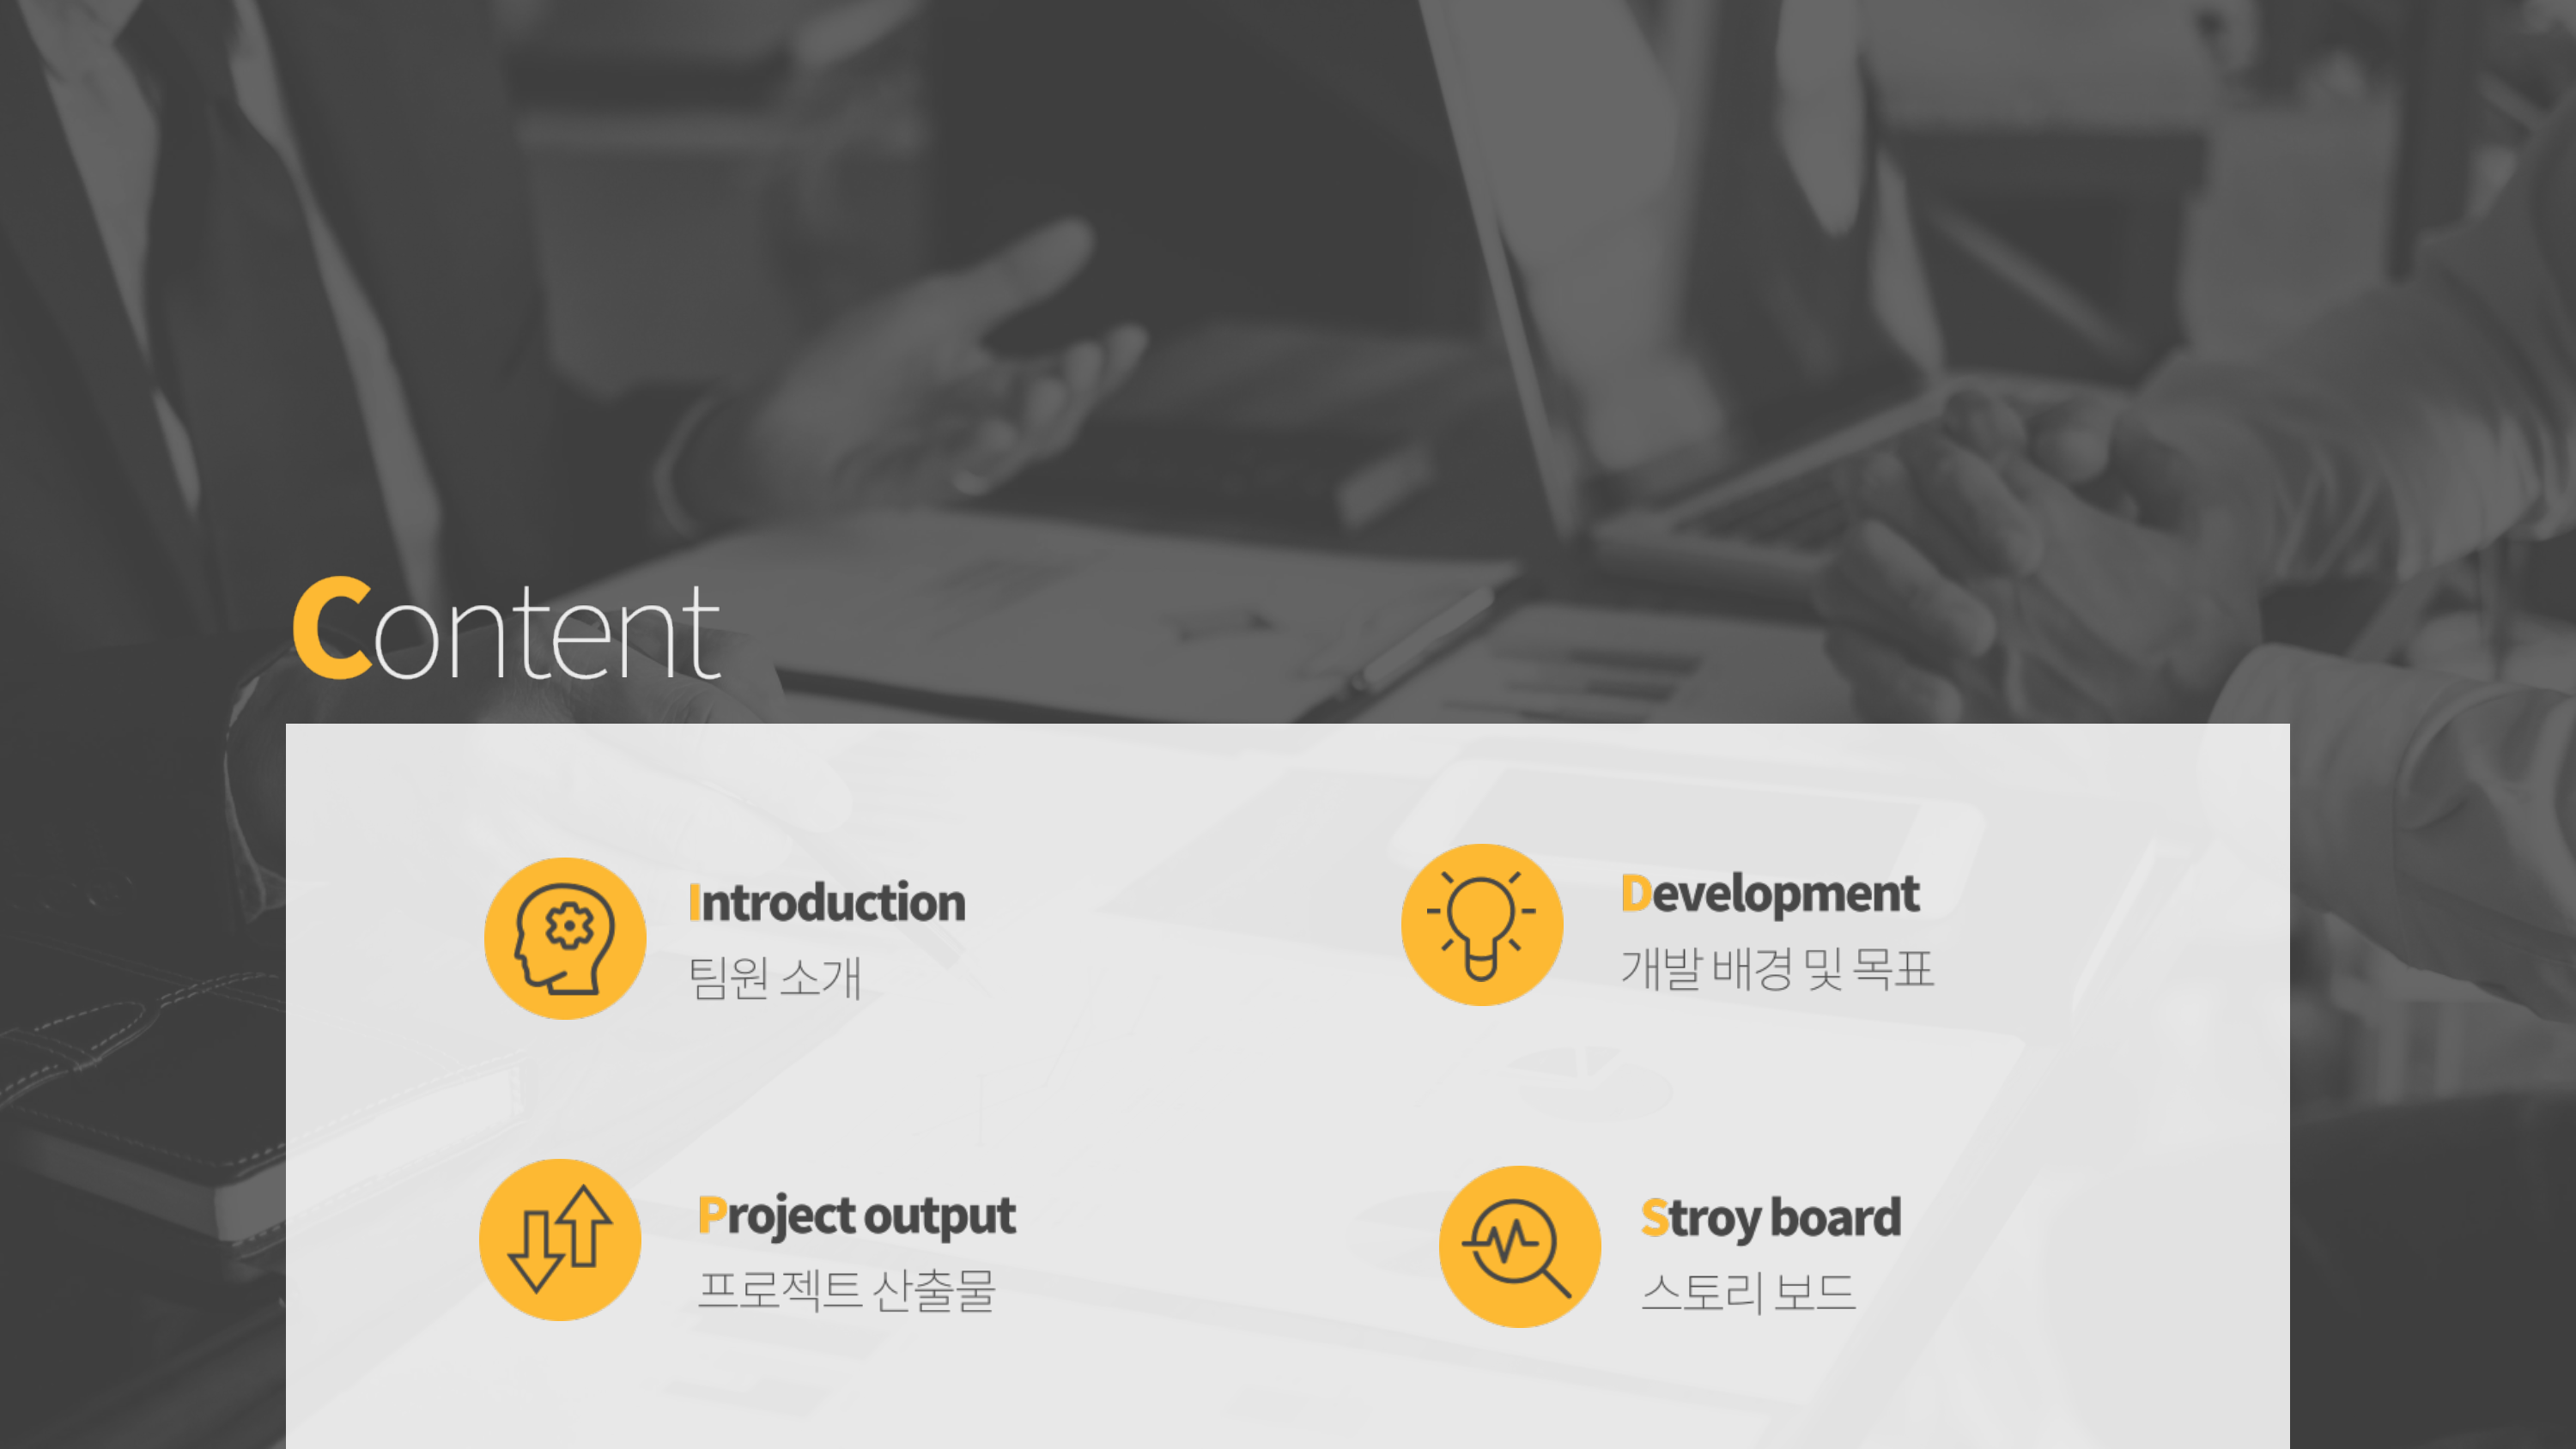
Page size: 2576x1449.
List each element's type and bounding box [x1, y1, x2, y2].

picture [265, 506, 783, 748]
picture [1613, 850, 1959, 1013]
picture [689, 1172, 1039, 1335]
text_box [506, 1184, 615, 1295]
text_box [1461, 1198, 1573, 1300]
text_box [484, 858, 647, 1020]
text_box [0, 0, 2576, 1449]
text_box [286, 724, 2290, 1449]
text_box [513, 882, 617, 997]
text_box [479, 1159, 641, 1321]
picture [1633, 1174, 1925, 1337]
picture [680, 859, 990, 1022]
text_box [1439, 1166, 1601, 1328]
text_box [1427, 871, 1537, 982]
text_box [1401, 844, 1564, 1006]
